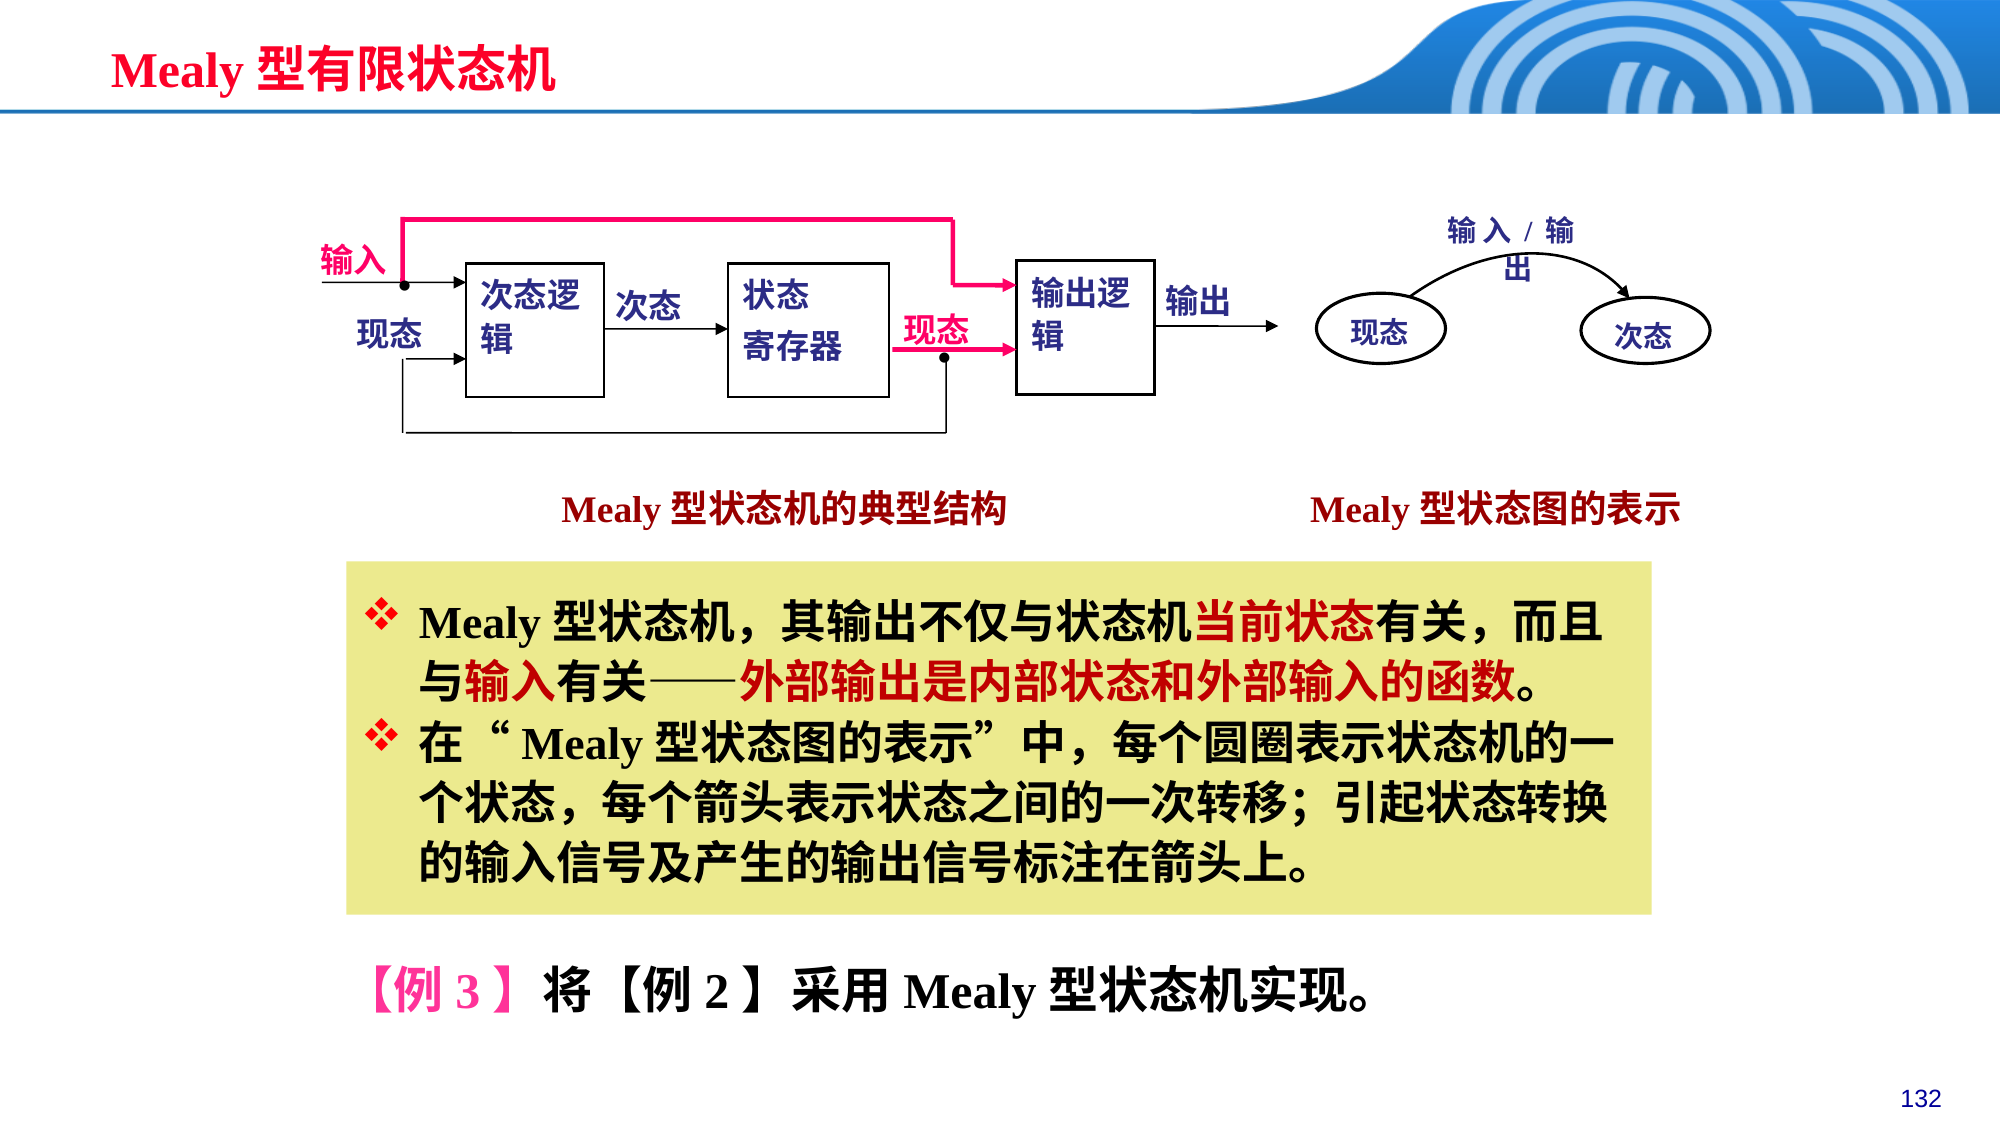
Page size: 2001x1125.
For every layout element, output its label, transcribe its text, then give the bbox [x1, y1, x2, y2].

text_box 【例3】将【例2】采用Mealy型状态机实现。 [328, 945, 1668, 1045]
title Mealy型有限状态机 [99, 40, 964, 103]
text_box Mealy型状态机，其输出不仅与状态机当前状态有关，而且与输入有关——外部输出是内部状态和外部输入的函数。 在“Mealy型状态图的表示”中，每个圆圈表示状态机的一个状态，每个箭头表示状态之间的一次转移；引起状态转换的输入信号及产生的输出信号标注在箭头上。 [346, 561, 1652, 915]
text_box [304, 216, 1282, 534]
picture [0, 0, 2000, 114]
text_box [1316, 200, 1711, 365]
text_box Mealy型状态图的表示 [1295, 468, 1756, 538]
